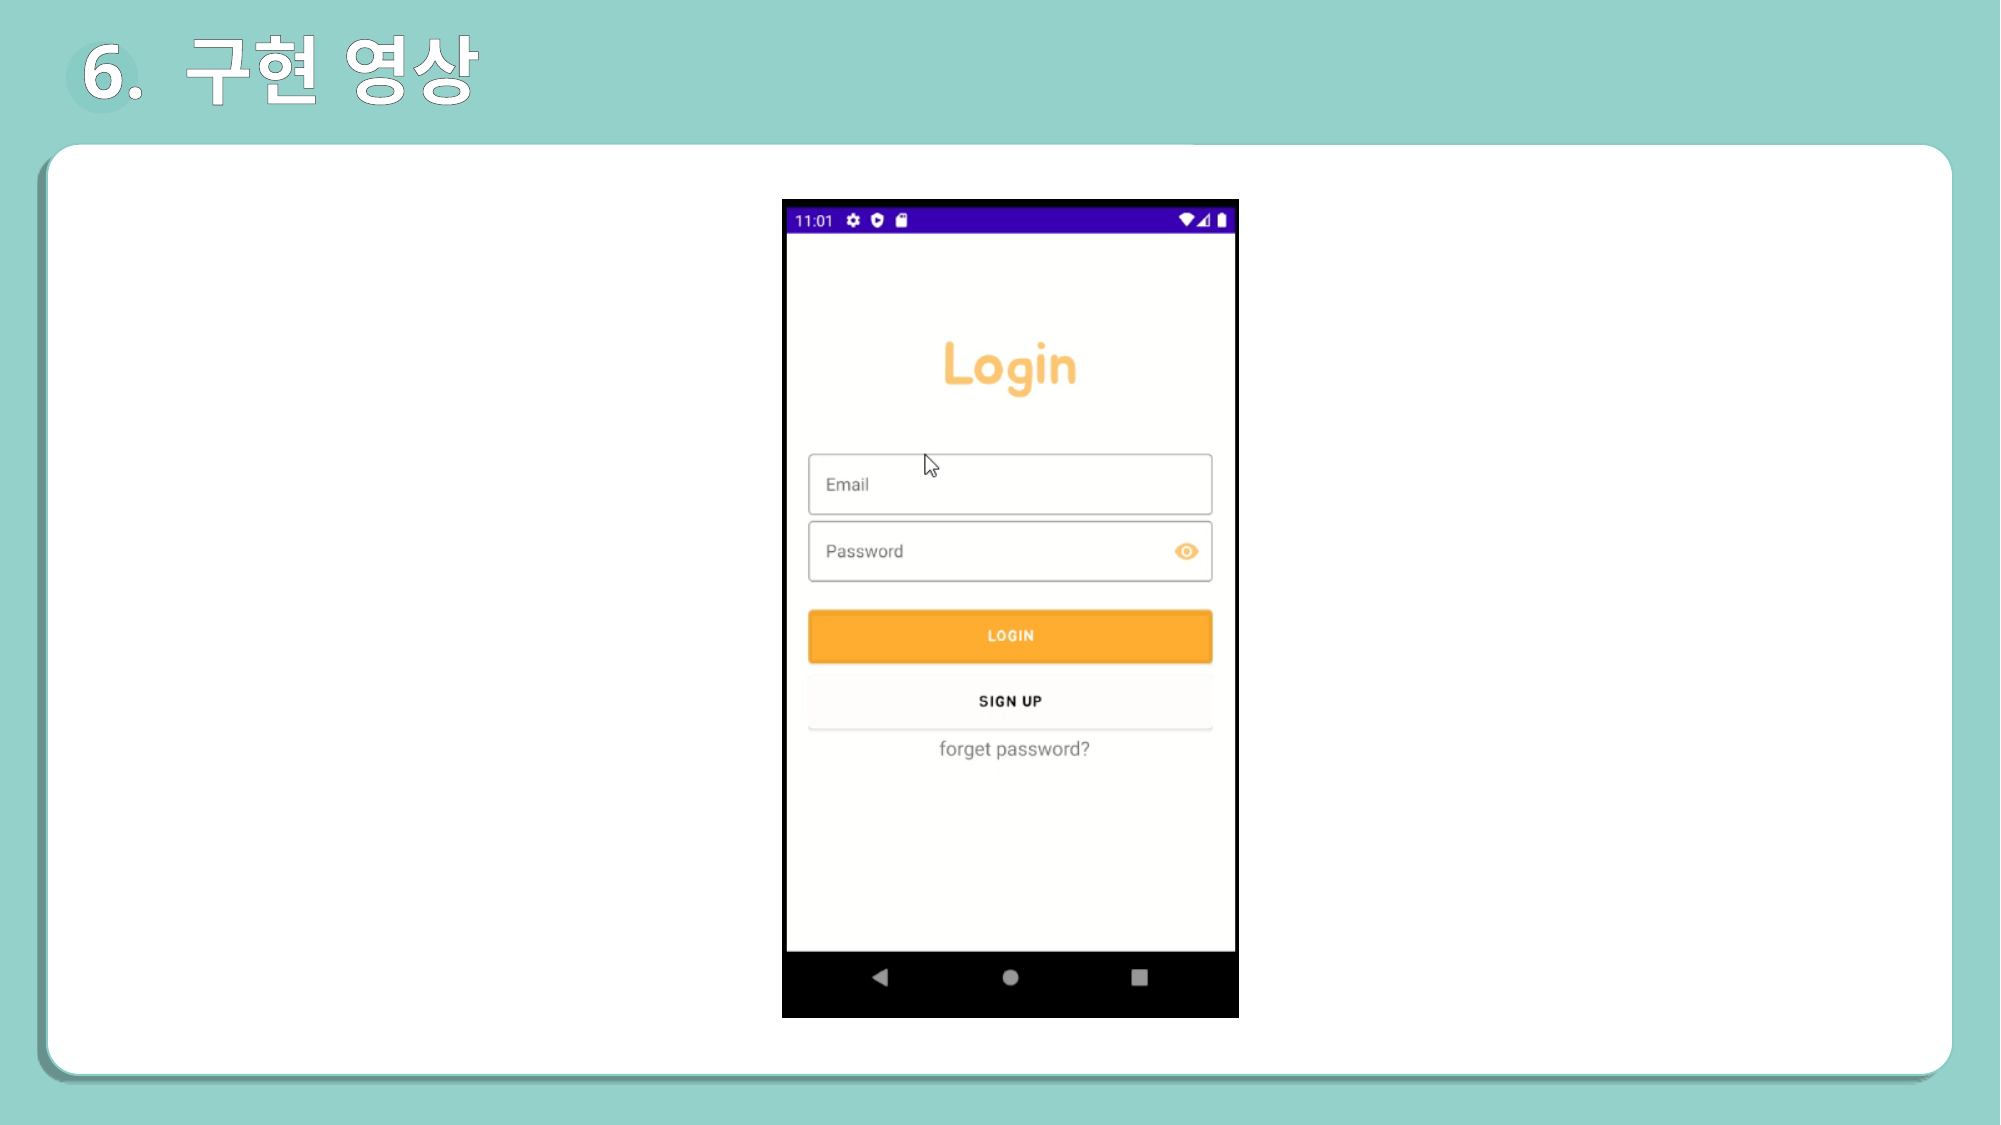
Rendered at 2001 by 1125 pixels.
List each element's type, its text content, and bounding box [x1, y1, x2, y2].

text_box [781, 198, 1240, 1019]
text_box 6. 구현 영상 [66, 15, 1231, 121]
text_box [45, 142, 1955, 1077]
